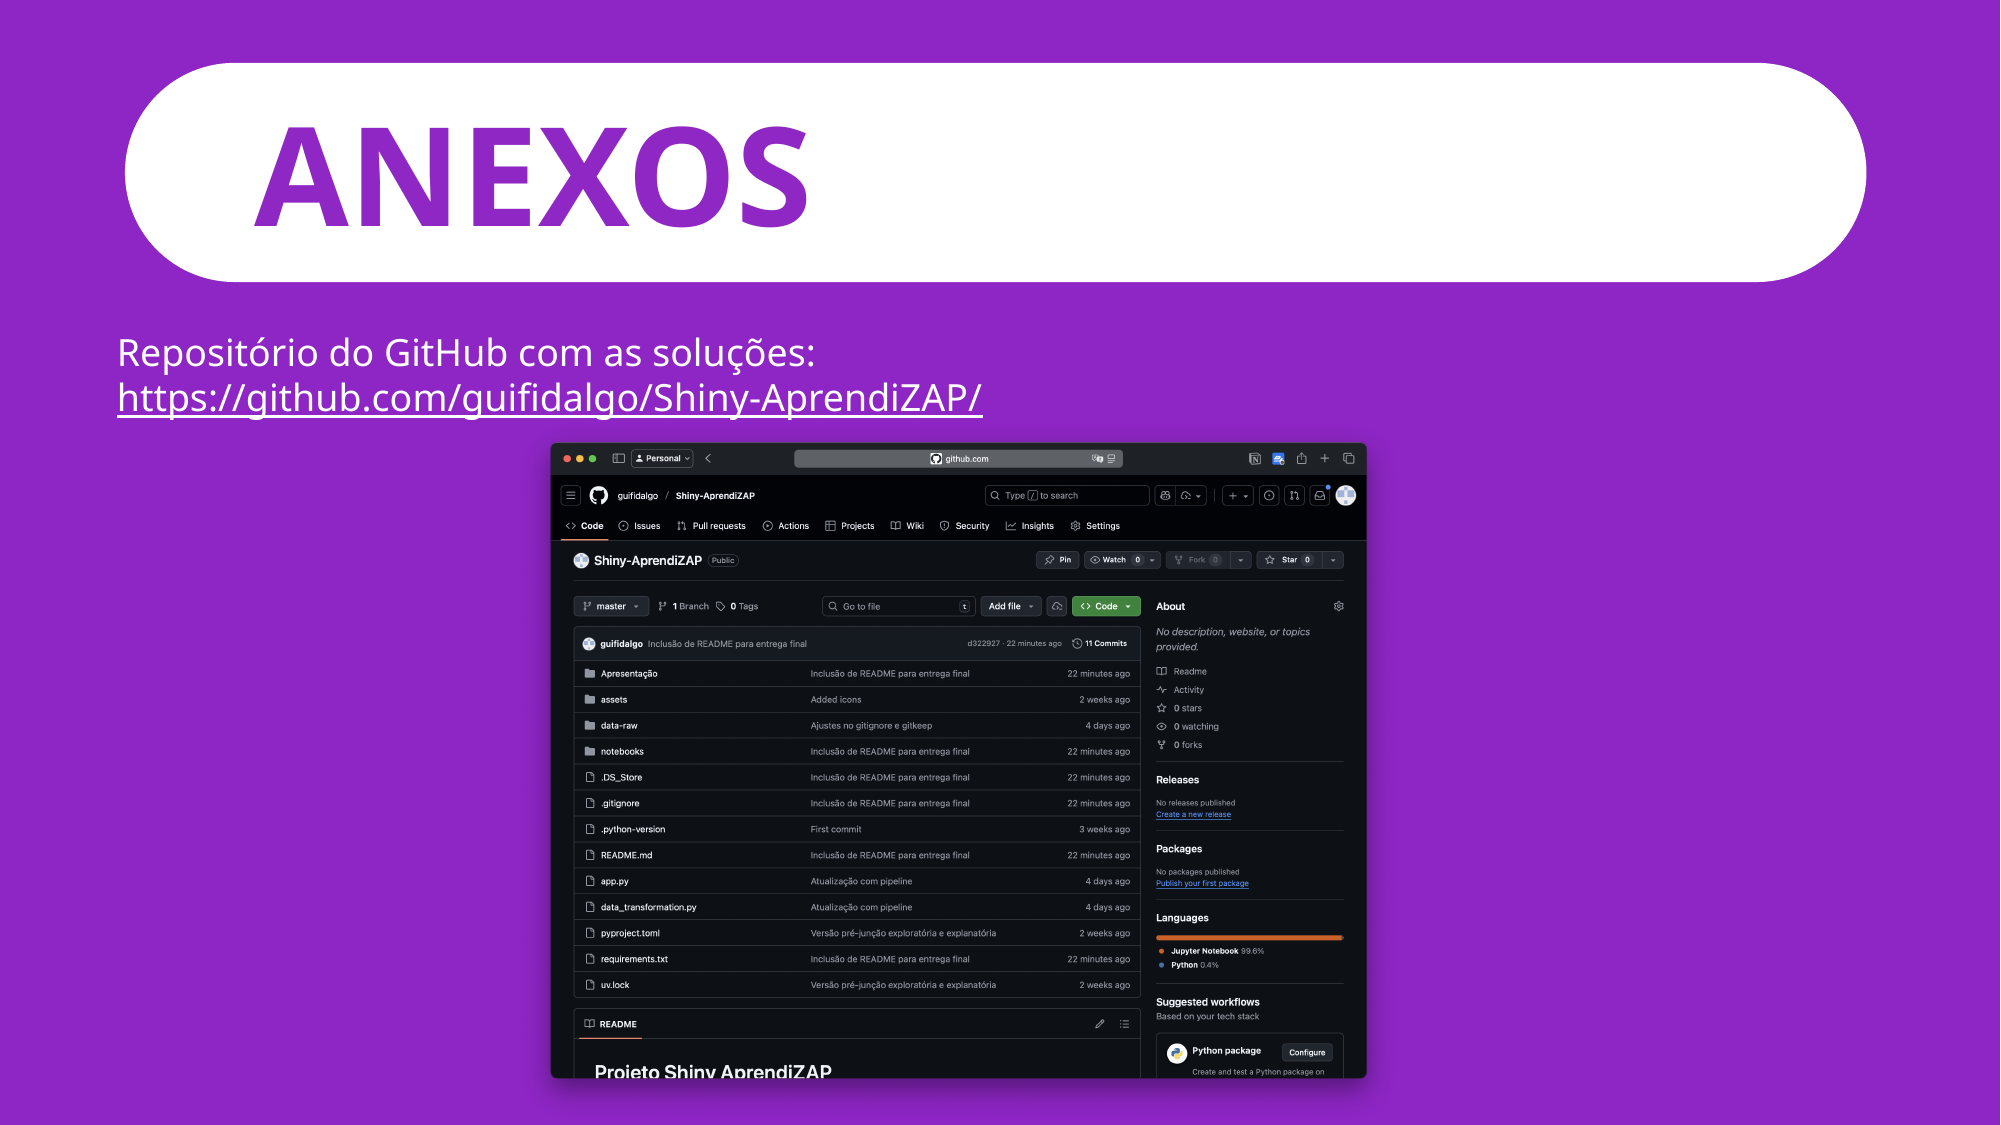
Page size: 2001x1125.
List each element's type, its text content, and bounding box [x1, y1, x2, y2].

picture [514, 417, 1403, 1125]
text_box Repositório do GitHub com as soluções: https://github.com/guifidalgo/Shiny-AprendiZAP/ [102, 322, 998, 433]
text_box [124, 62, 1867, 283]
text_box ANEXOS [240, 81, 1757, 262]
